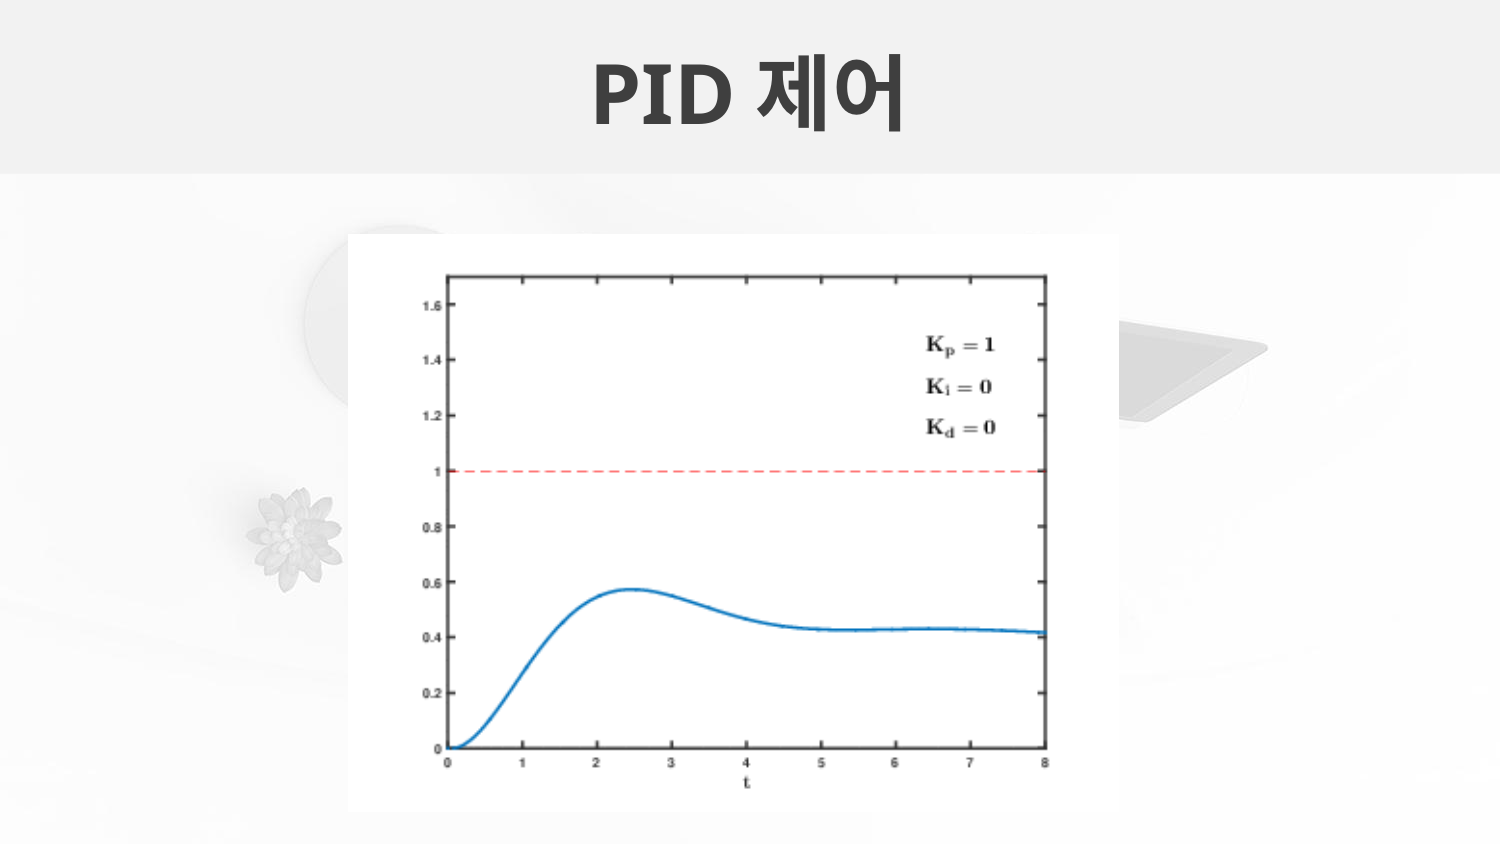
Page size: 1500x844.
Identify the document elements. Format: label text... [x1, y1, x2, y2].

picture [0, 174, 1500, 844]
text_box PID제어 [0, 45, 1499, 136]
